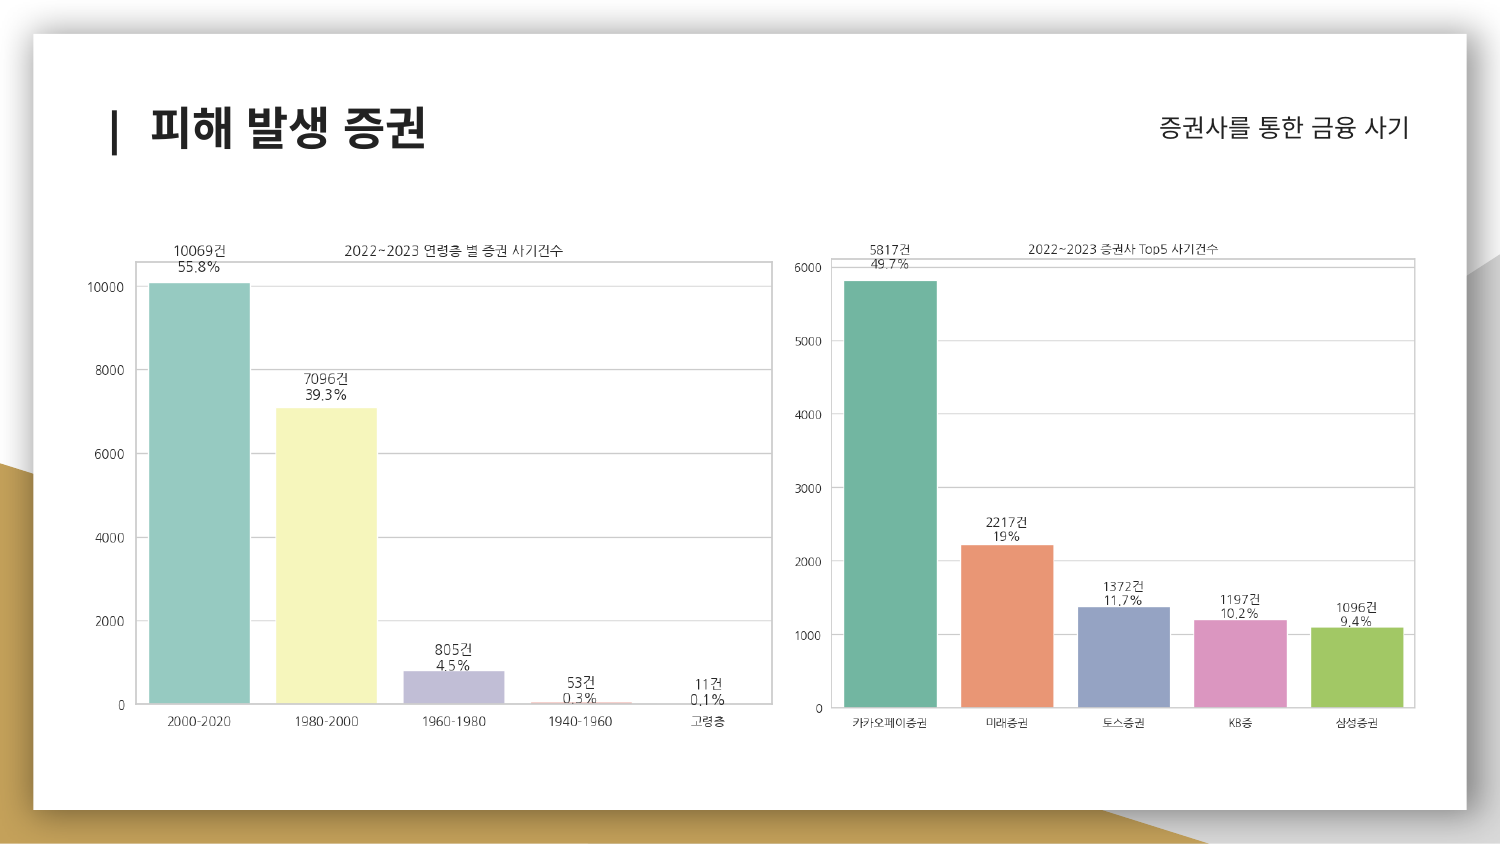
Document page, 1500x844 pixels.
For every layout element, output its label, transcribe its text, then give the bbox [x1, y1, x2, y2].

title | 피해 발생 증권 [86, 84, 1117, 195]
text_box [78, 235, 1422, 735]
title 증권사를 통한 금융 사기 [796, 72, 1426, 183]
